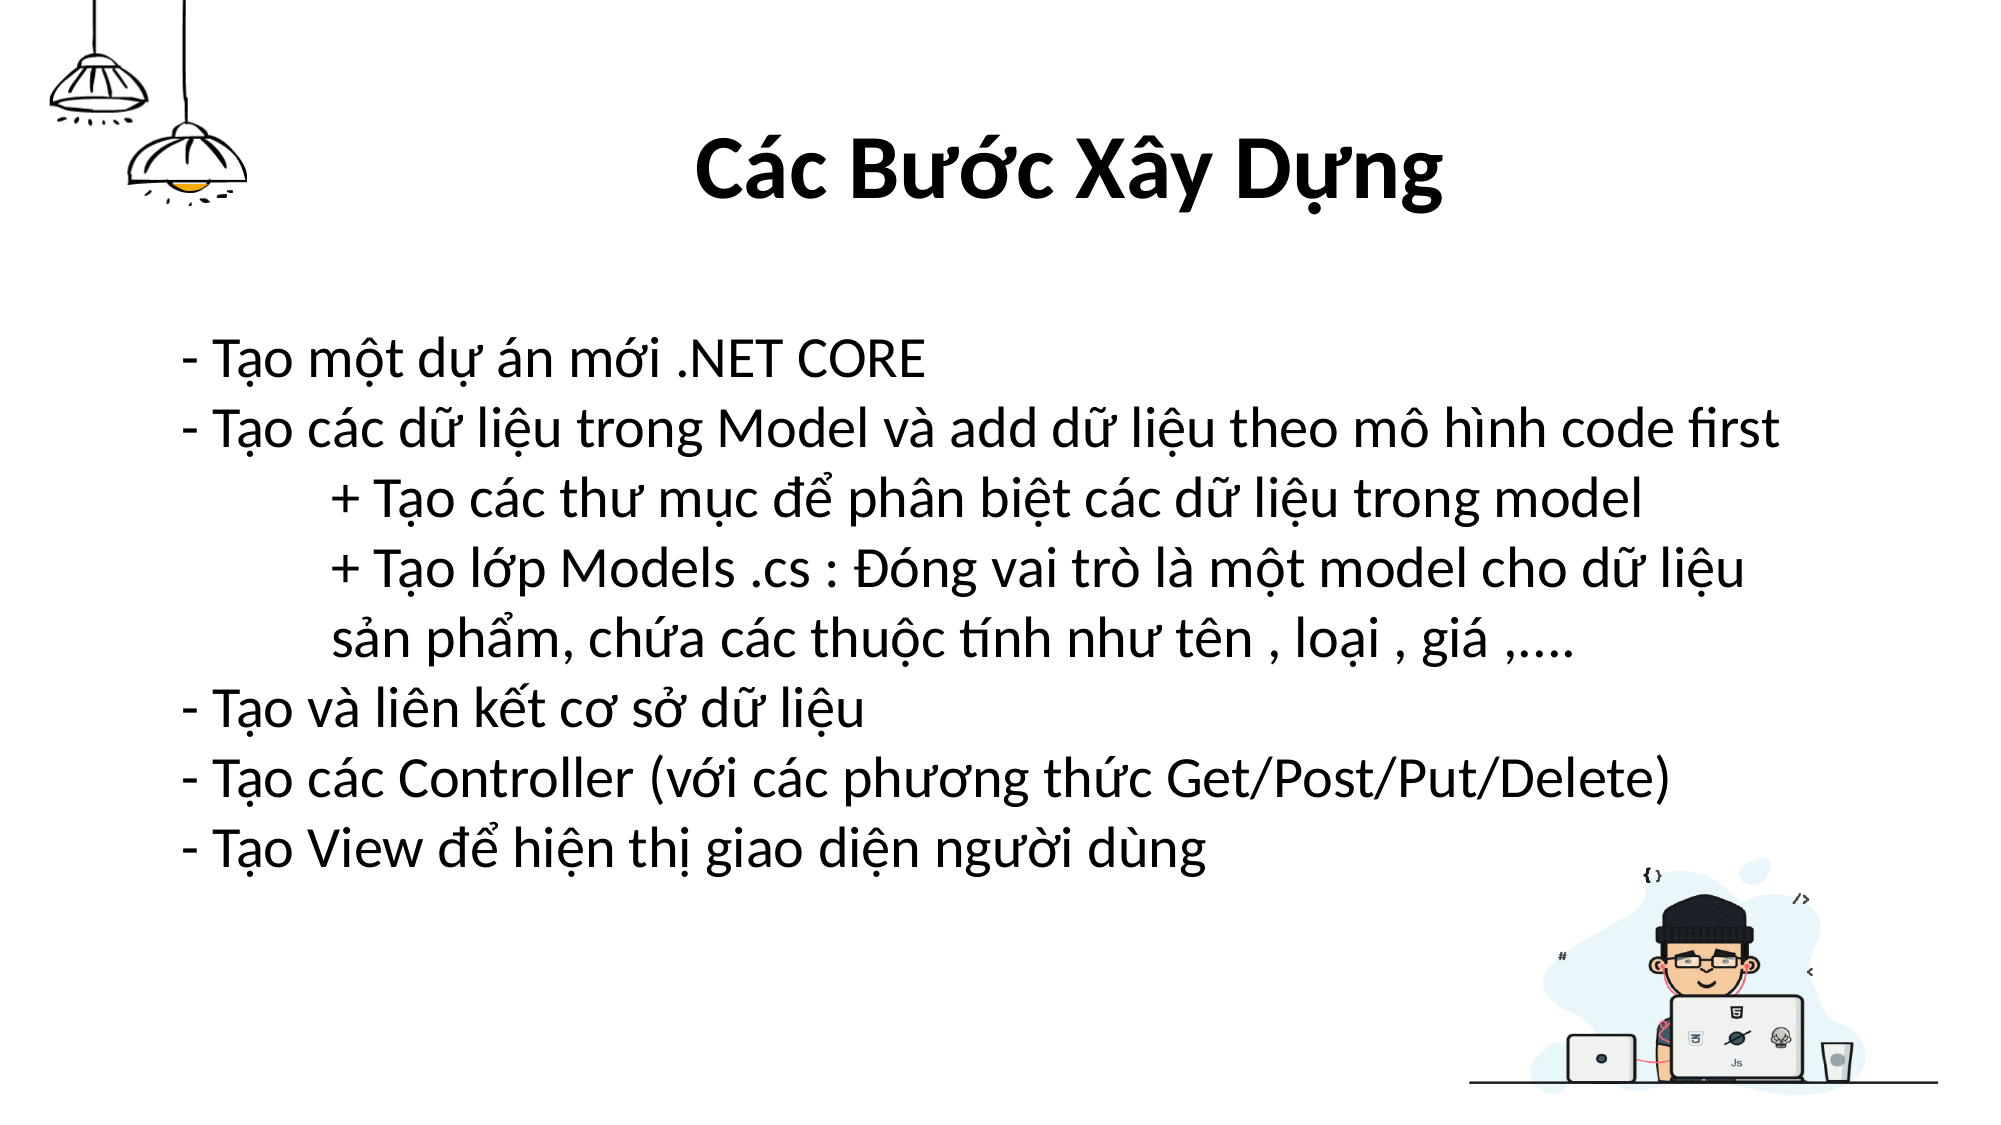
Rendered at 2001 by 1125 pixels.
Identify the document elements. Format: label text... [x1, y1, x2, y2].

picture [49, 0, 247, 206]
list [1452, 830, 1958, 1105]
title Các Bước Xây Dựng [265, 100, 1876, 238]
text_box - Tạo một dự án mới .NET CORE - Tạo các dữ liệu trong Model và add dữ liệu theo mô hình code first + Tạo các thư mục để phân biệt các dữ liệu trong model + Tạo lớp Models .cs : Đóng vai trò là một model cho dữ liệu sản phẩm, chứa các thuộc tính như tên , loại , giá ,.... - Tạo và liên kết cơ sở dữ liệu - Tạo các Controller (với các phương thức Get/Post/Put/Delete) - Tạo View để hiện thị giao diện người dùng [166, 312, 1834, 887]
